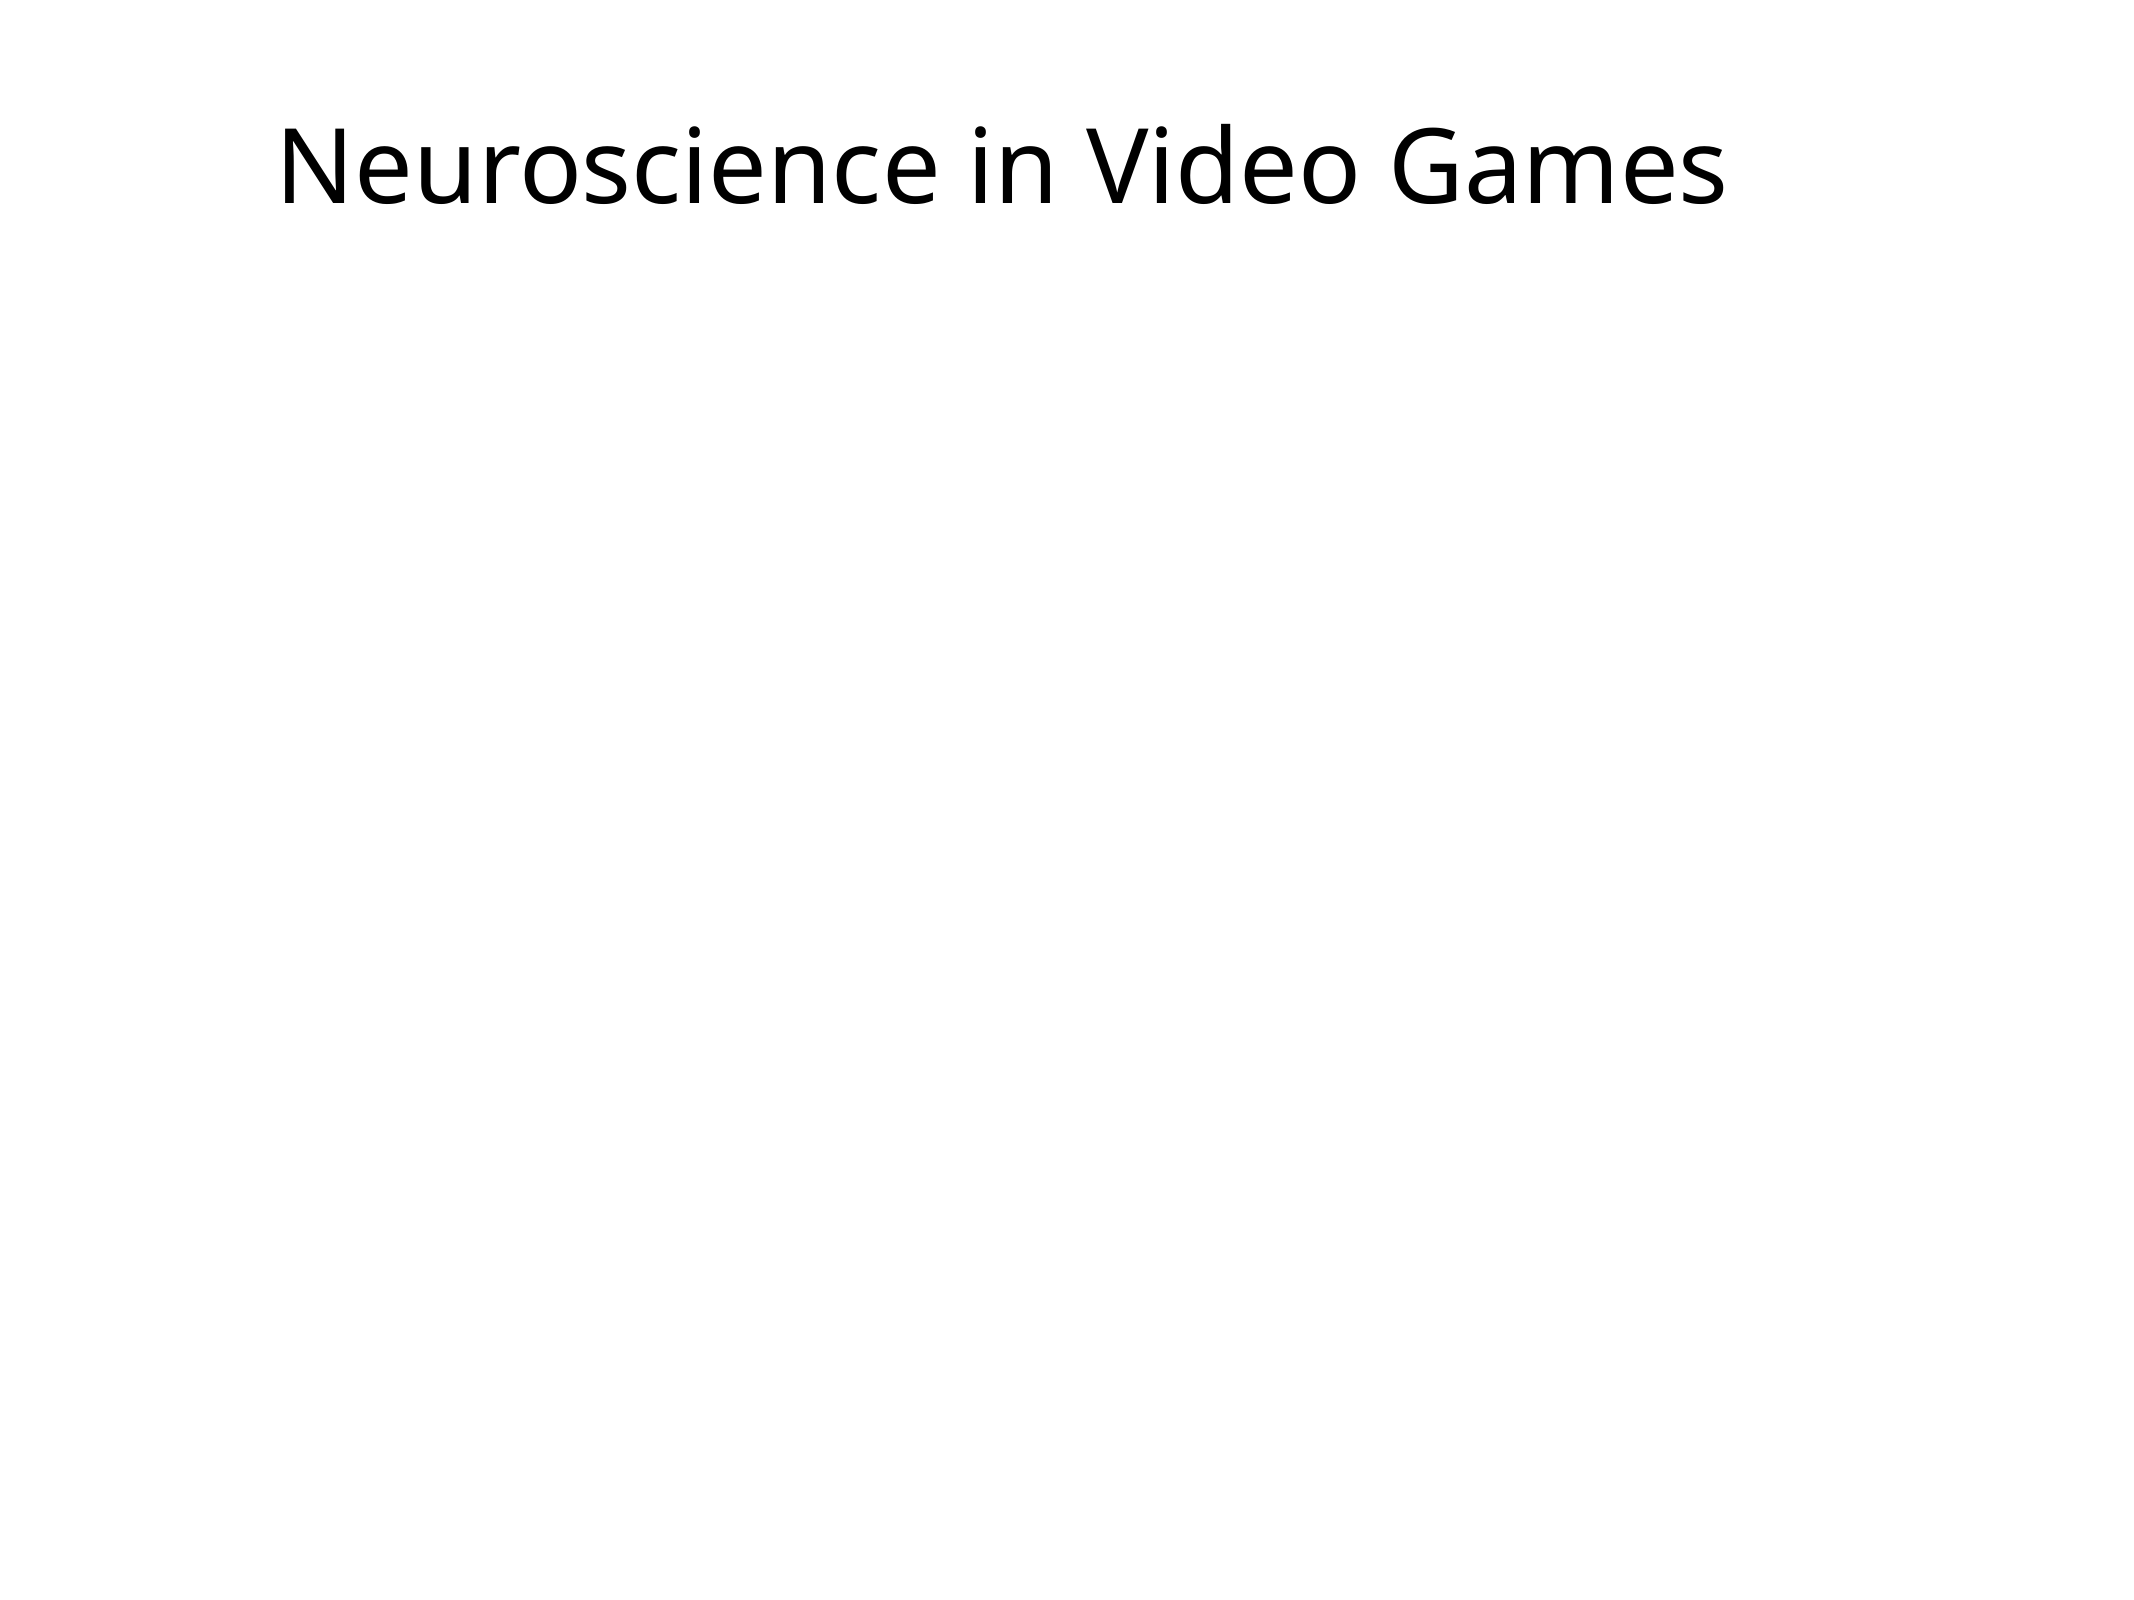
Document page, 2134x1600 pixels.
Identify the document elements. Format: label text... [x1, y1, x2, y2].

title Neuroscience in Video Games [266, 0, 1941, 234]
